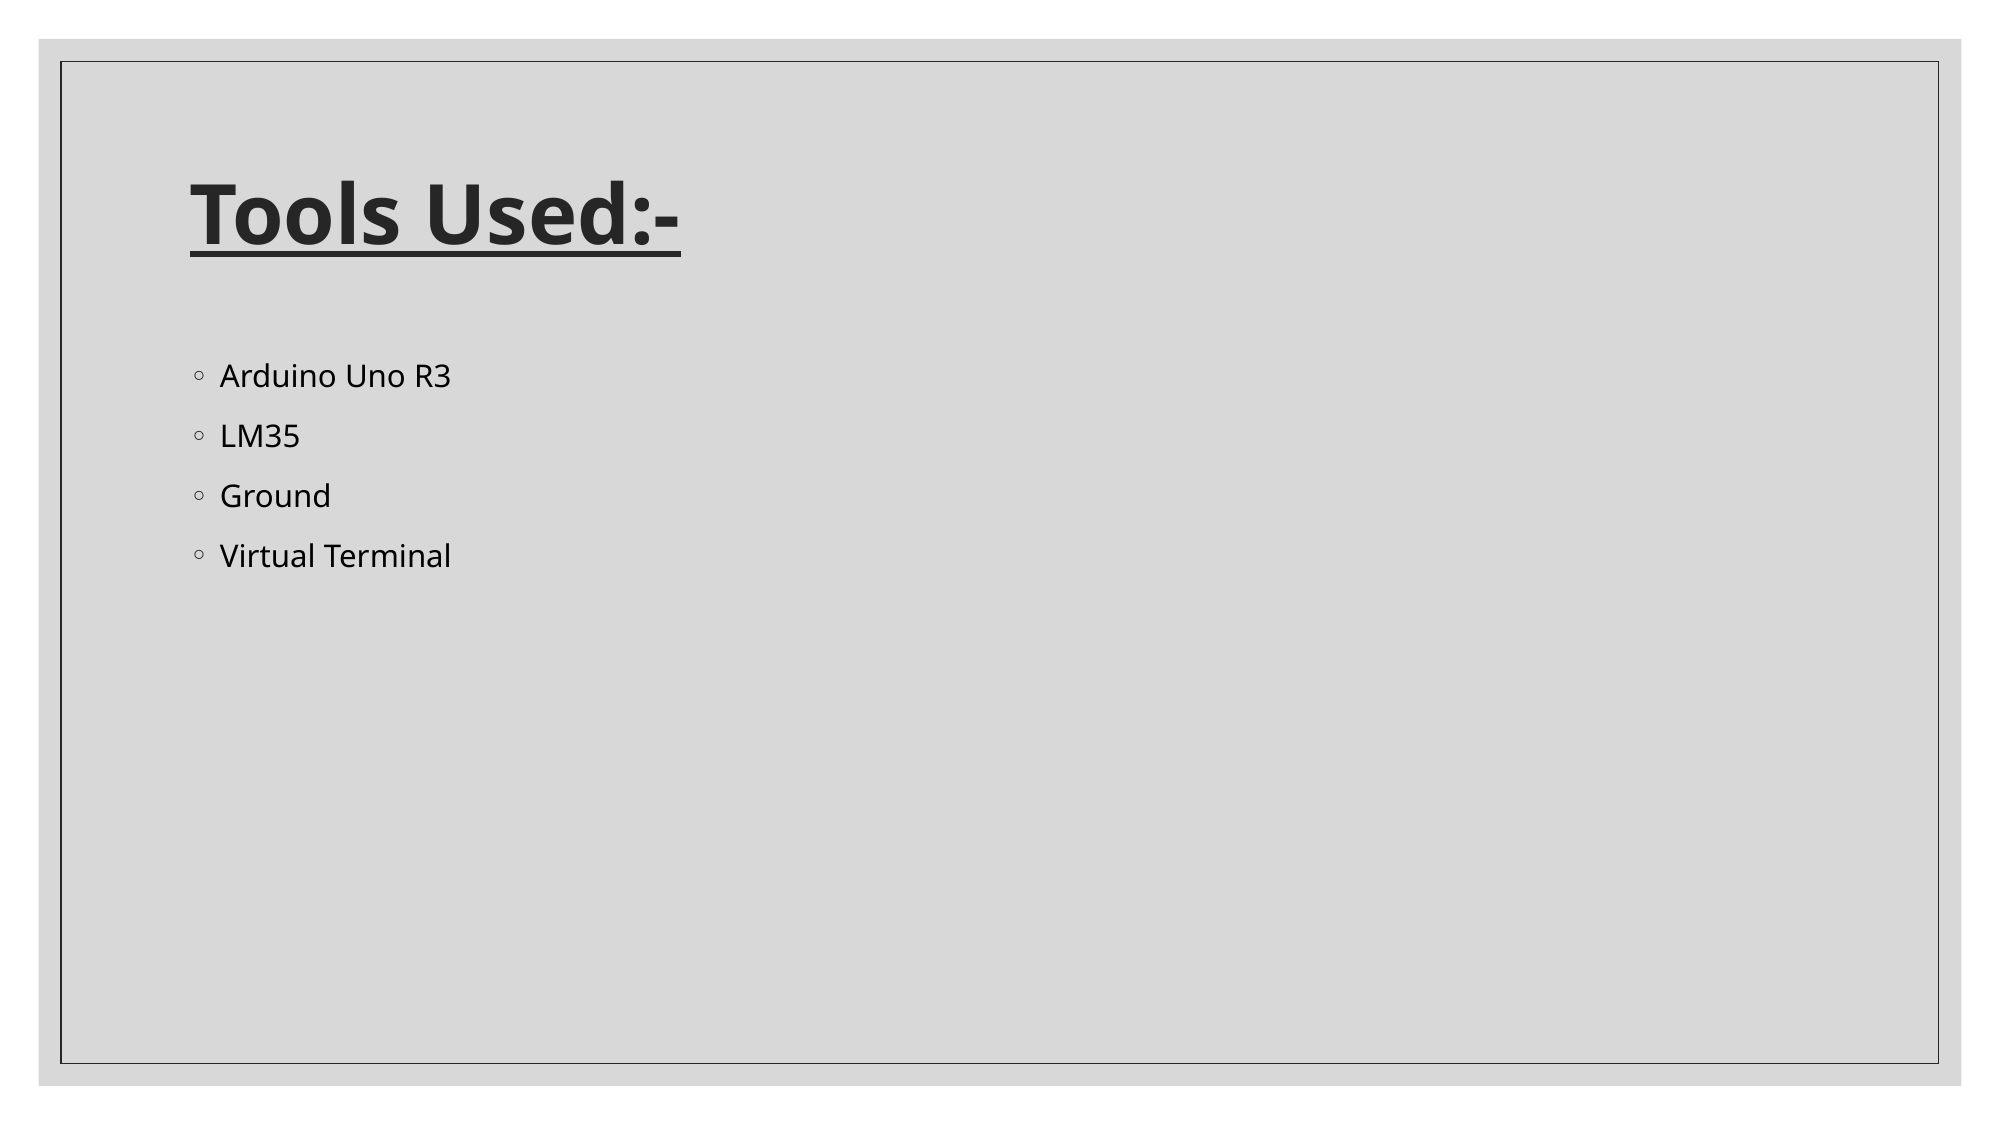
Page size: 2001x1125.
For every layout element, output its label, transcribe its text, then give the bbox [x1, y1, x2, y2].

title Tools Used:- [174, 105, 1825, 331]
list Arduino Uno R3 LM35 Ground Virtual Terminal [174, 345, 1825, 977]
